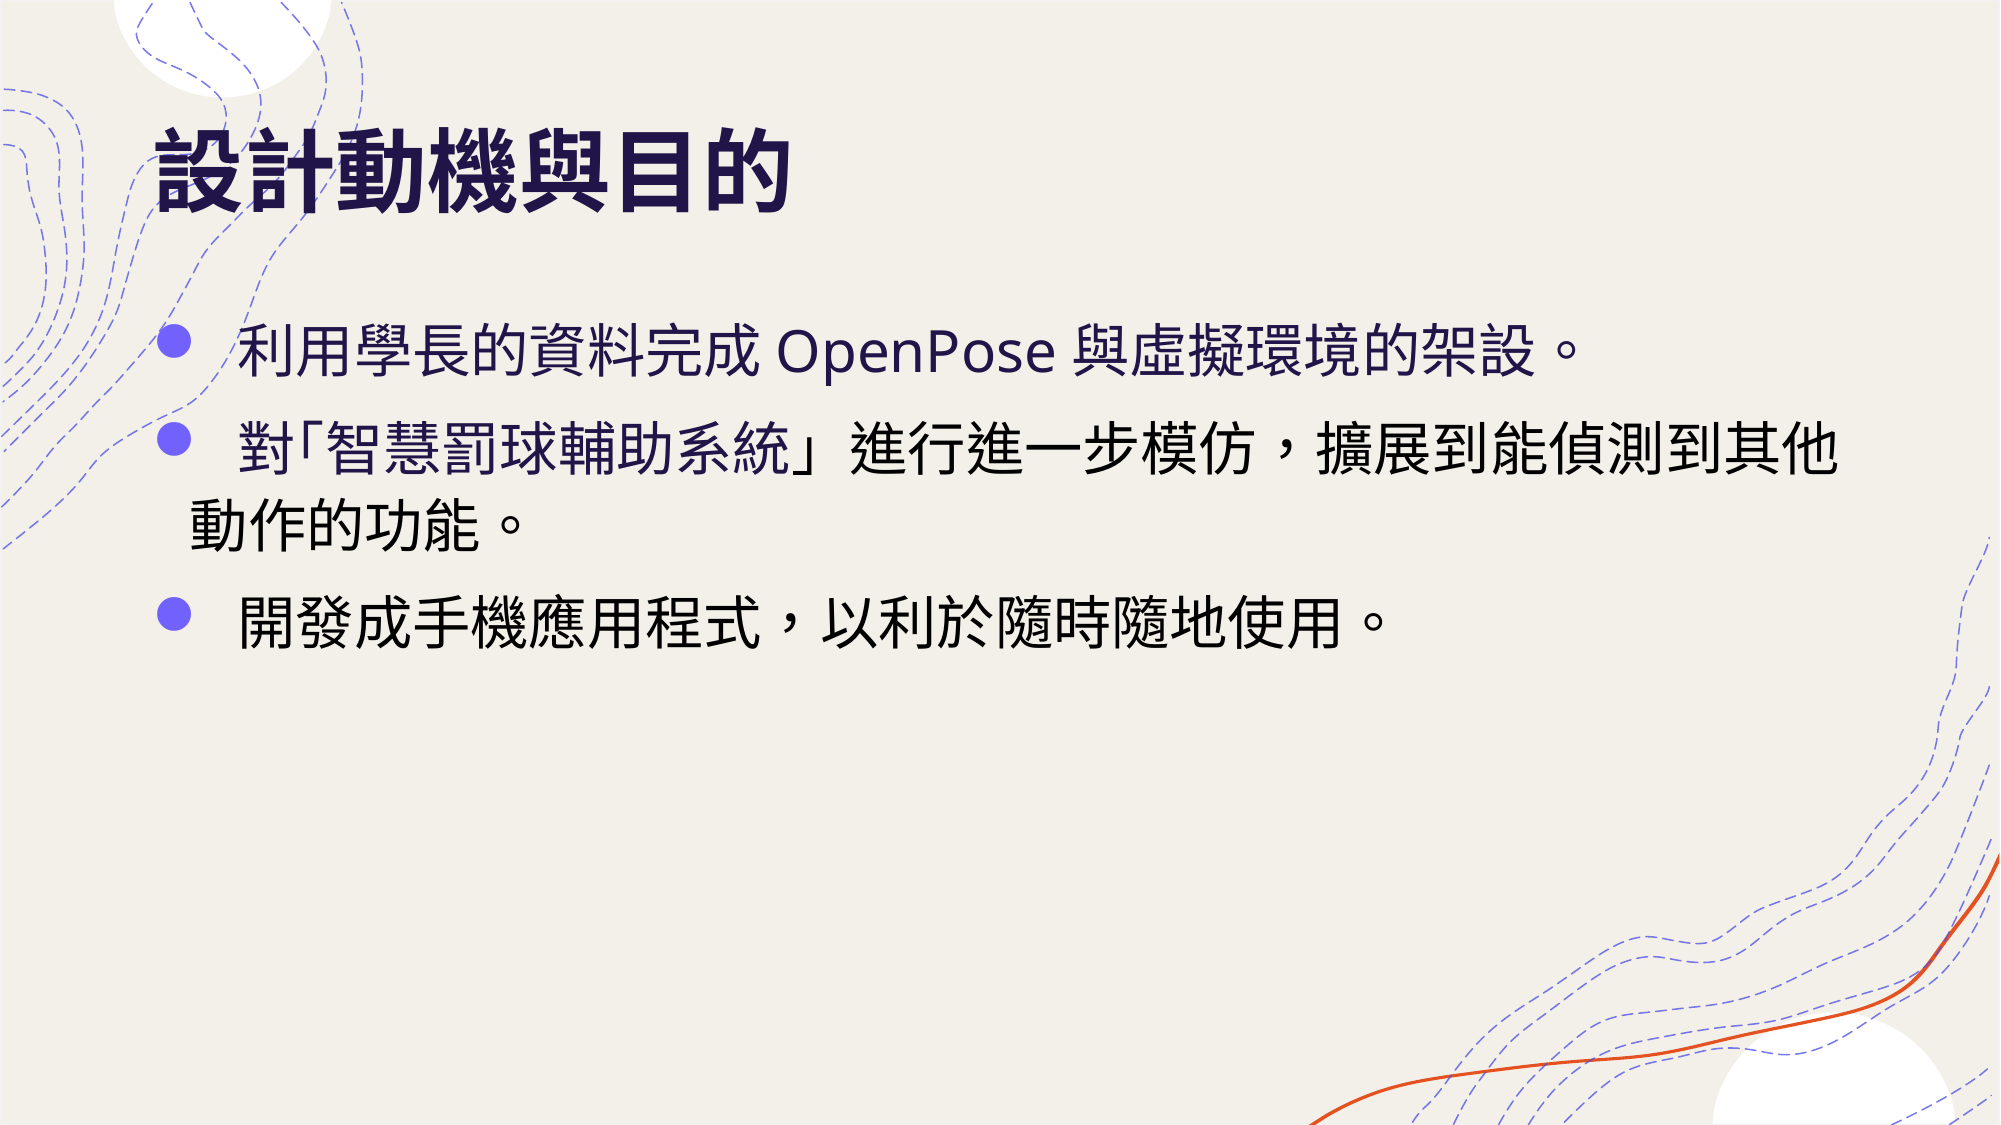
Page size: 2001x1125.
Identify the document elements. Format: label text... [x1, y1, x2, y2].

title 設計動機與目的 [137, 59, 1863, 278]
list 利用學長的資料完成OpenPose與虛擬環境的架設。 對｢智慧罰球輔助系統」進行進一步模仿，擴展到能偵測到其他動作的功能。 開發成手機應用程式，以利於隨時隨地使用。 [137, 299, 1863, 1014]
